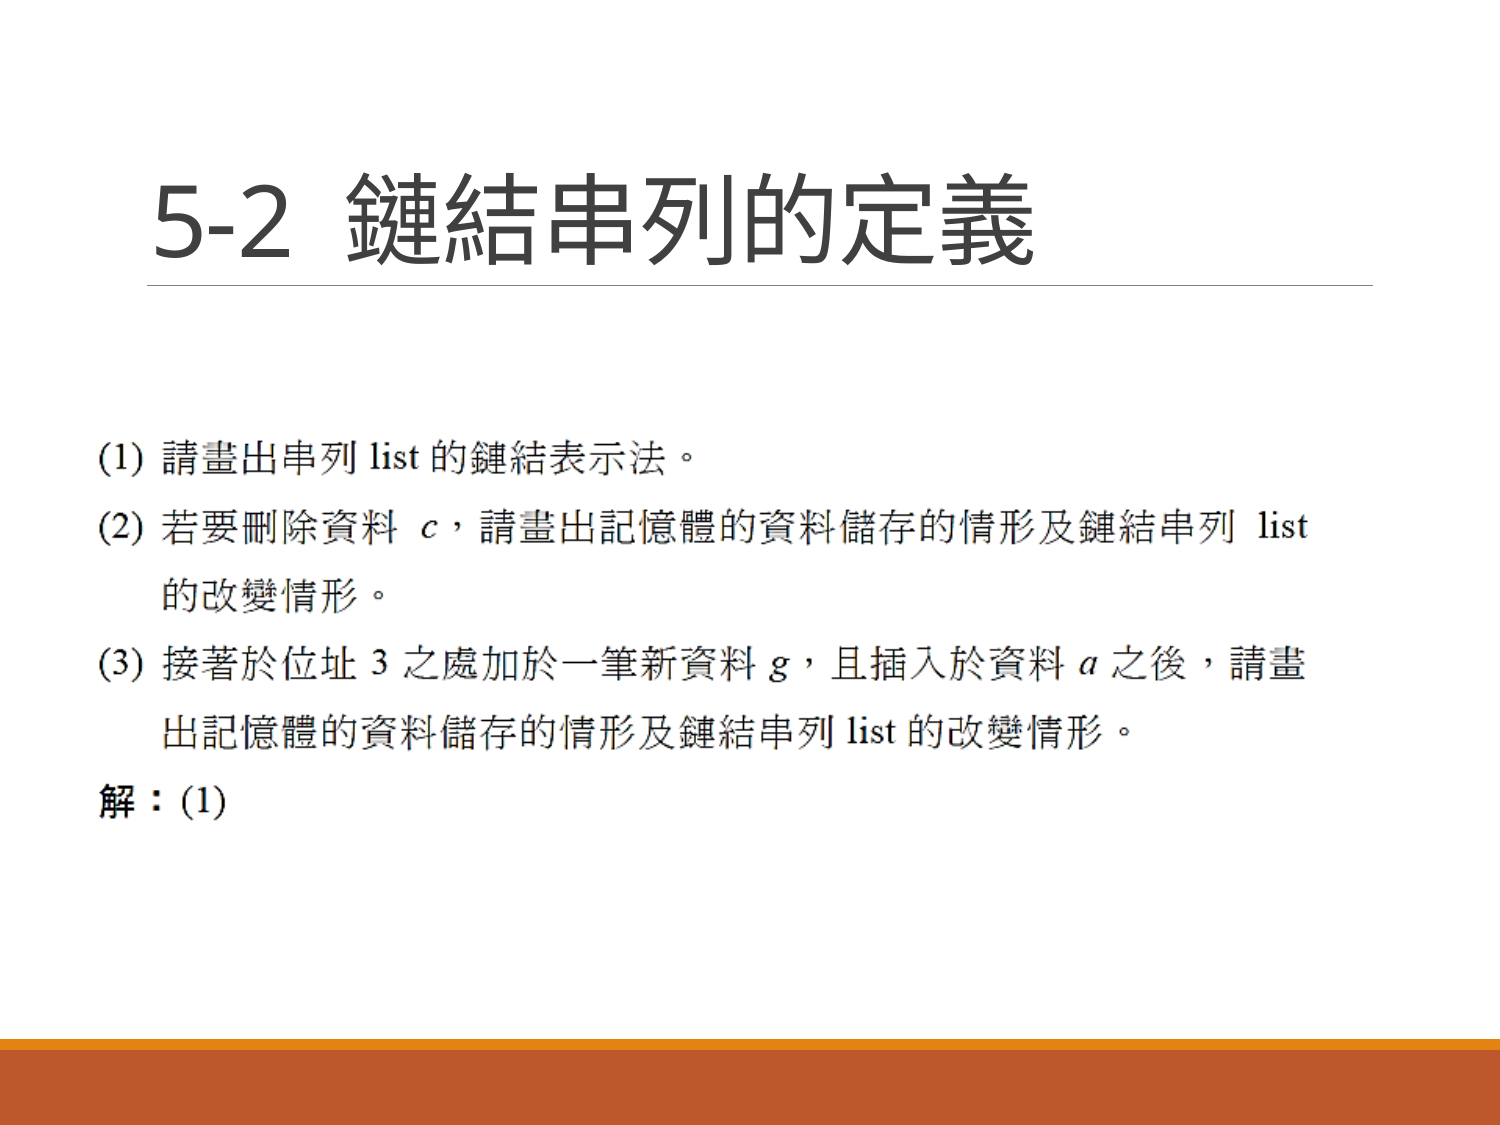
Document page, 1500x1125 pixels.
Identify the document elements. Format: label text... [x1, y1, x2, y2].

title 5-2 鏈結串列的定義 [135, 47, 1373, 285]
picture [78, 408, 1422, 836]
